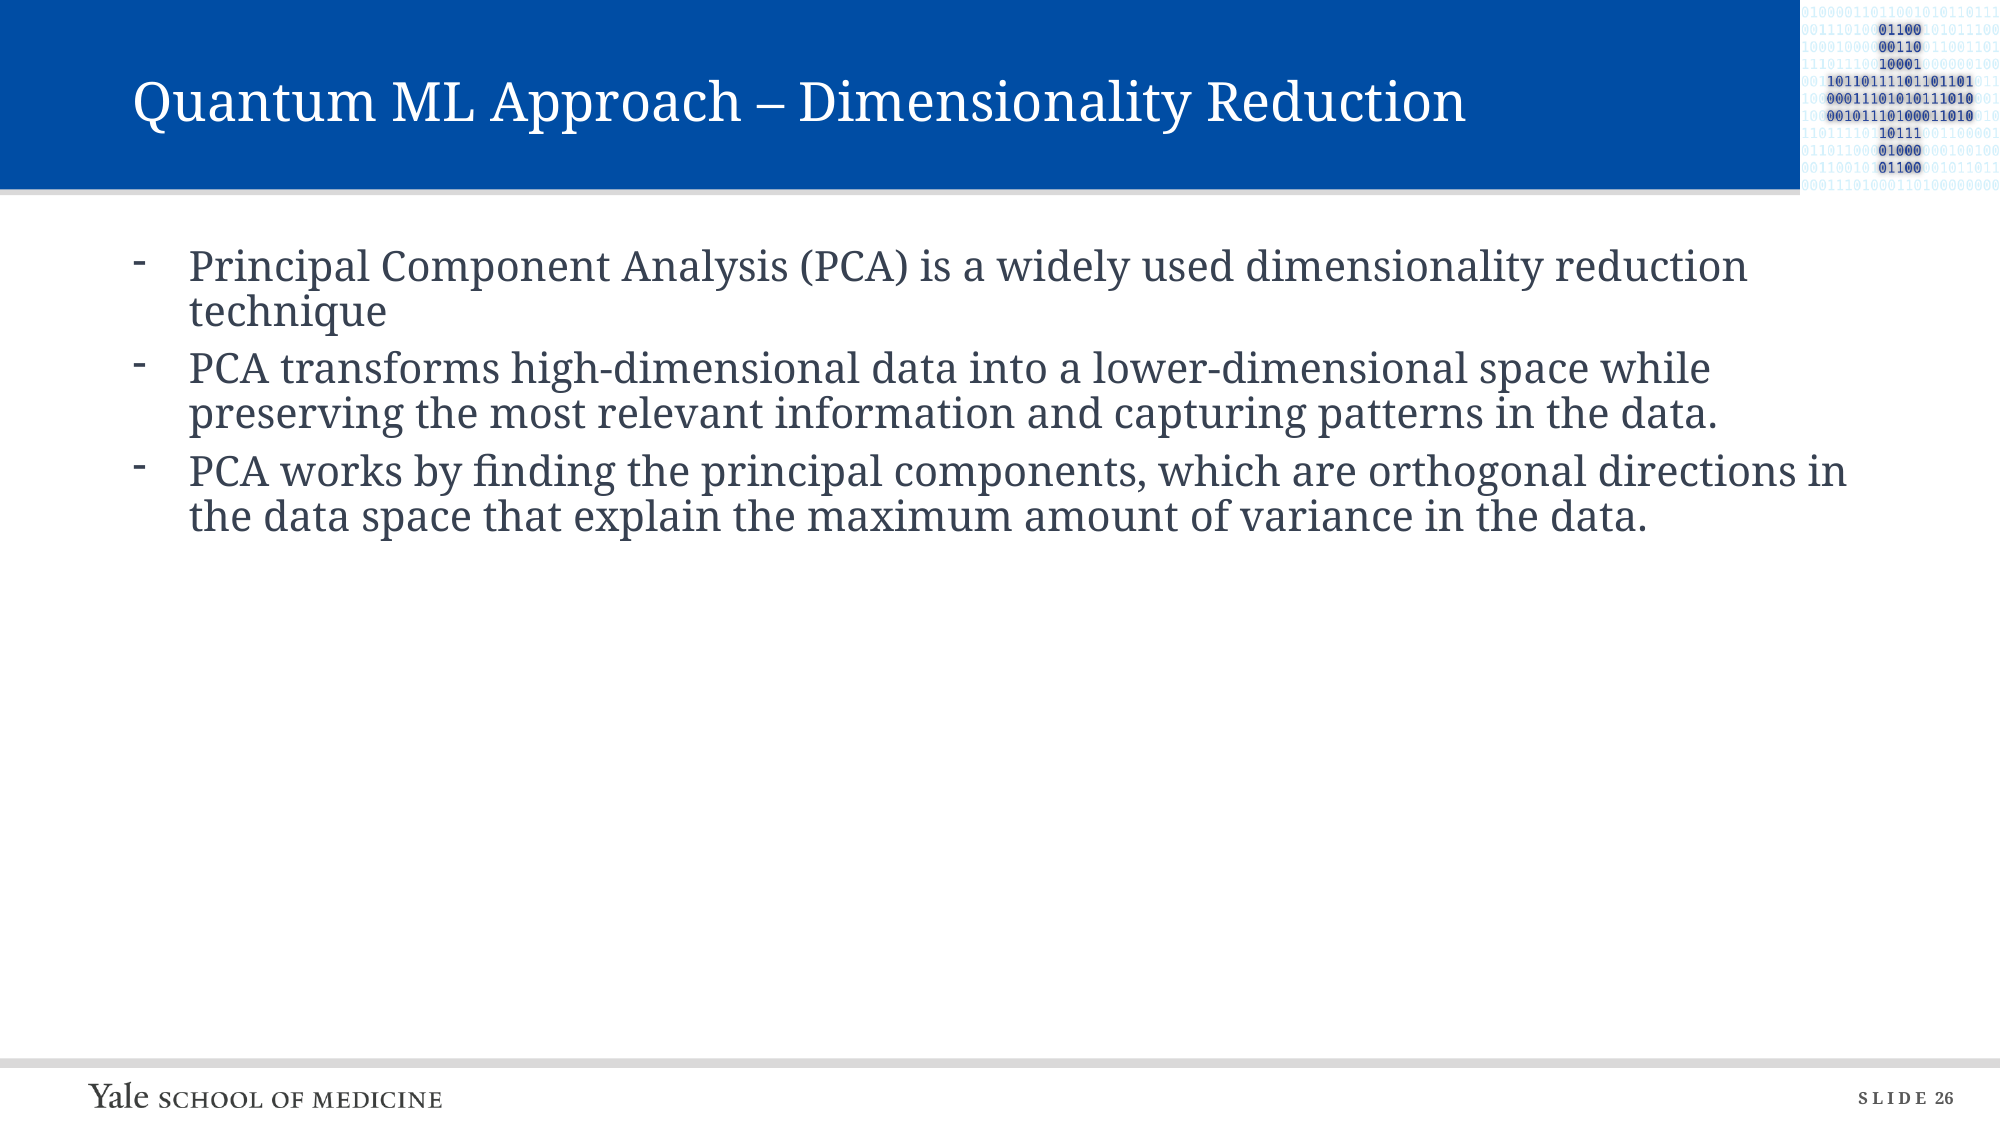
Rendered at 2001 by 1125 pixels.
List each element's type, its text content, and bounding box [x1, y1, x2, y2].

title Quantum ML Approach – Dimensionality Reduction [117, 24, 1788, 176]
picture [1800, 0, 2001, 199]
picture [88, 1081, 442, 1108]
list Principal Component Analysis (PCA) is a widely used dimensionality reduction technique PCA transforms high-dimensional data into a lower-dimensional space while preserving the most relevant information and capturing patterns in the data. PCA works by finding the principal components, which are orthogonal directions in the data space that explain the maximum amount of variance in the data. [117, 237, 1895, 1003]
